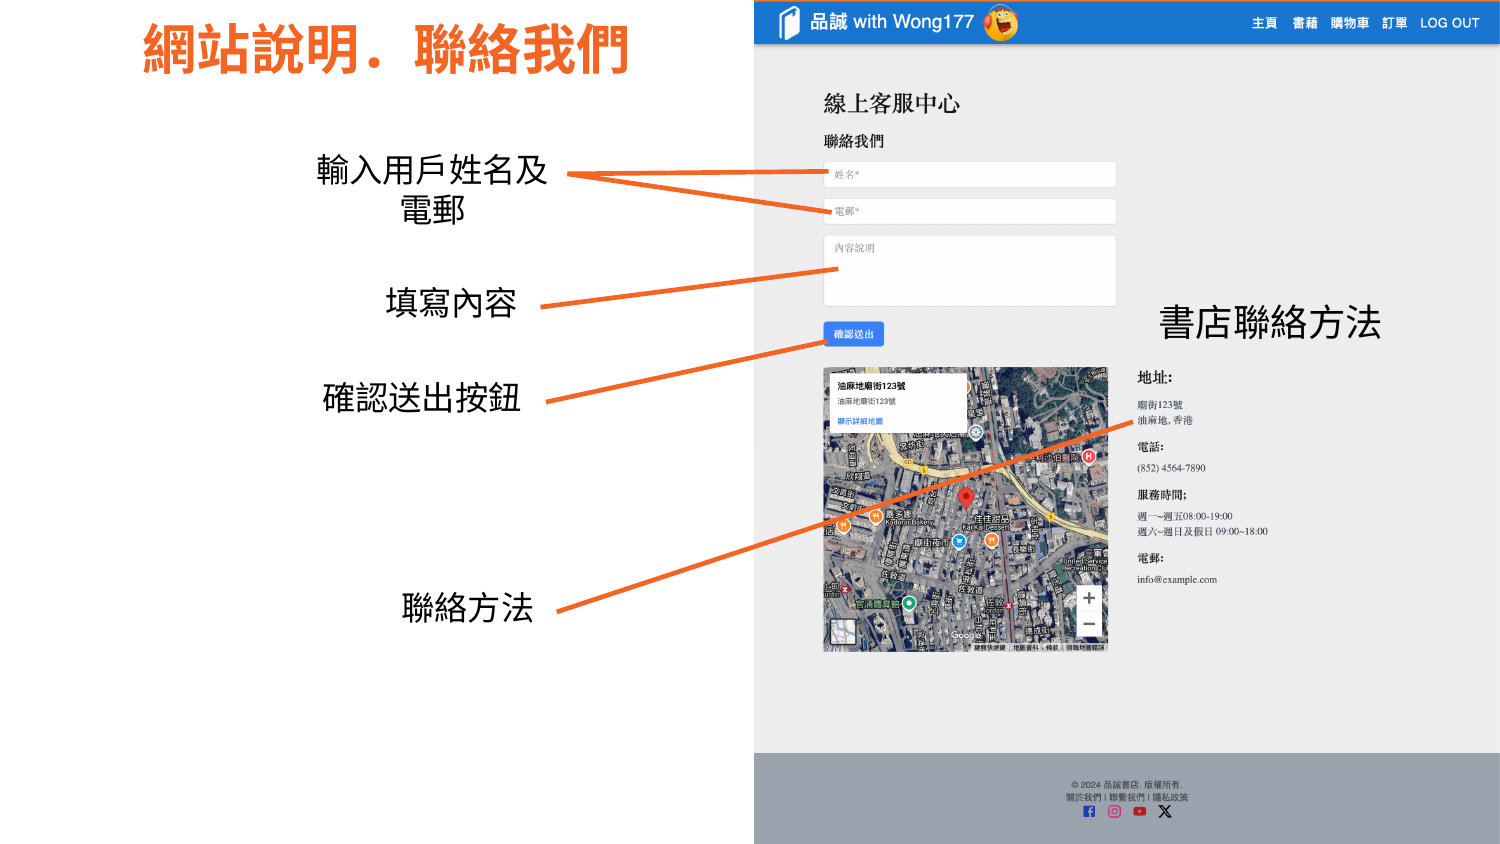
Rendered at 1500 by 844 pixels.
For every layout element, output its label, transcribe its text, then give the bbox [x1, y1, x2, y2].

text_box 聯絡方法 [379, 571, 557, 652]
text_box 輸入用戶姓名及電郵 [298, 133, 568, 214]
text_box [540, 268, 839, 308]
text_box 確認送出按鈕 [298, 362, 546, 443]
title 網站說明．聯絡我們 [0, 0, 752, 122]
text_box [567, 173, 832, 213]
picture [754, 0, 1500, 844]
text_box 填寫內容 [362, 267, 541, 348]
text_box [545, 340, 829, 403]
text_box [556, 421, 1134, 613]
